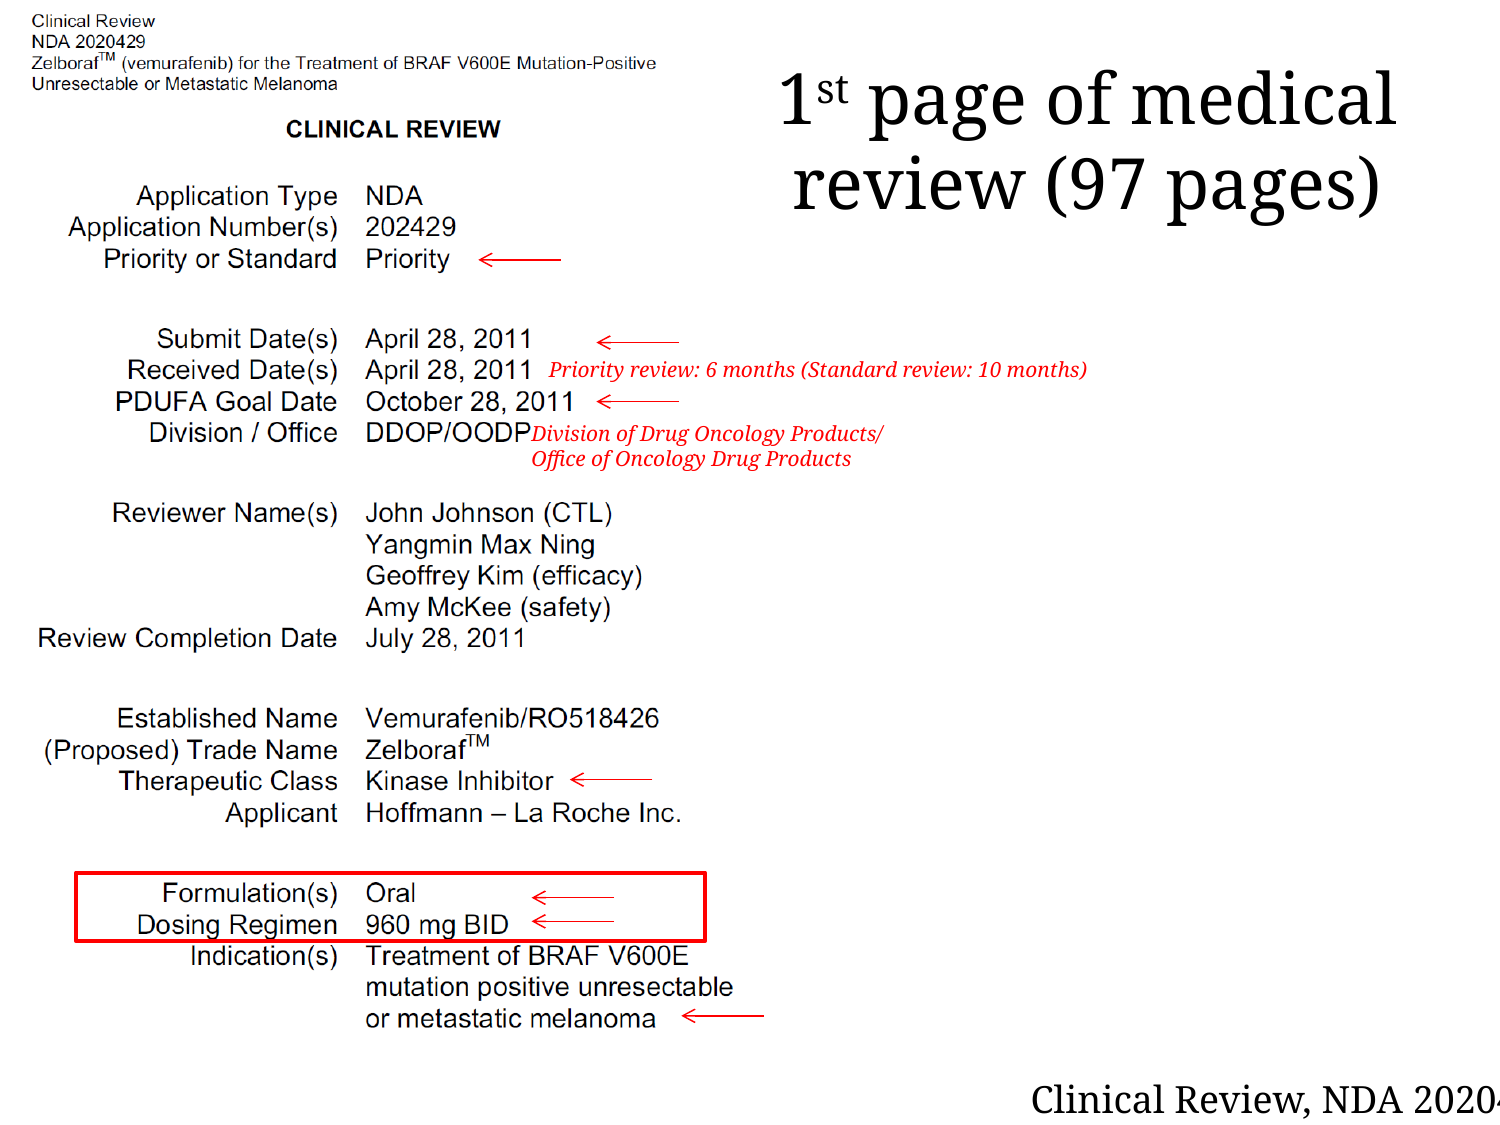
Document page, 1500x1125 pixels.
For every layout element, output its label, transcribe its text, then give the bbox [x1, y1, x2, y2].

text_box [5, 0, 1028, 1047]
title 1st page of medical review (97 pages) [1034, 45, 1425, 233]
text_box Clinical Review, NDA 2020429 [1015, 1068, 1500, 1125]
